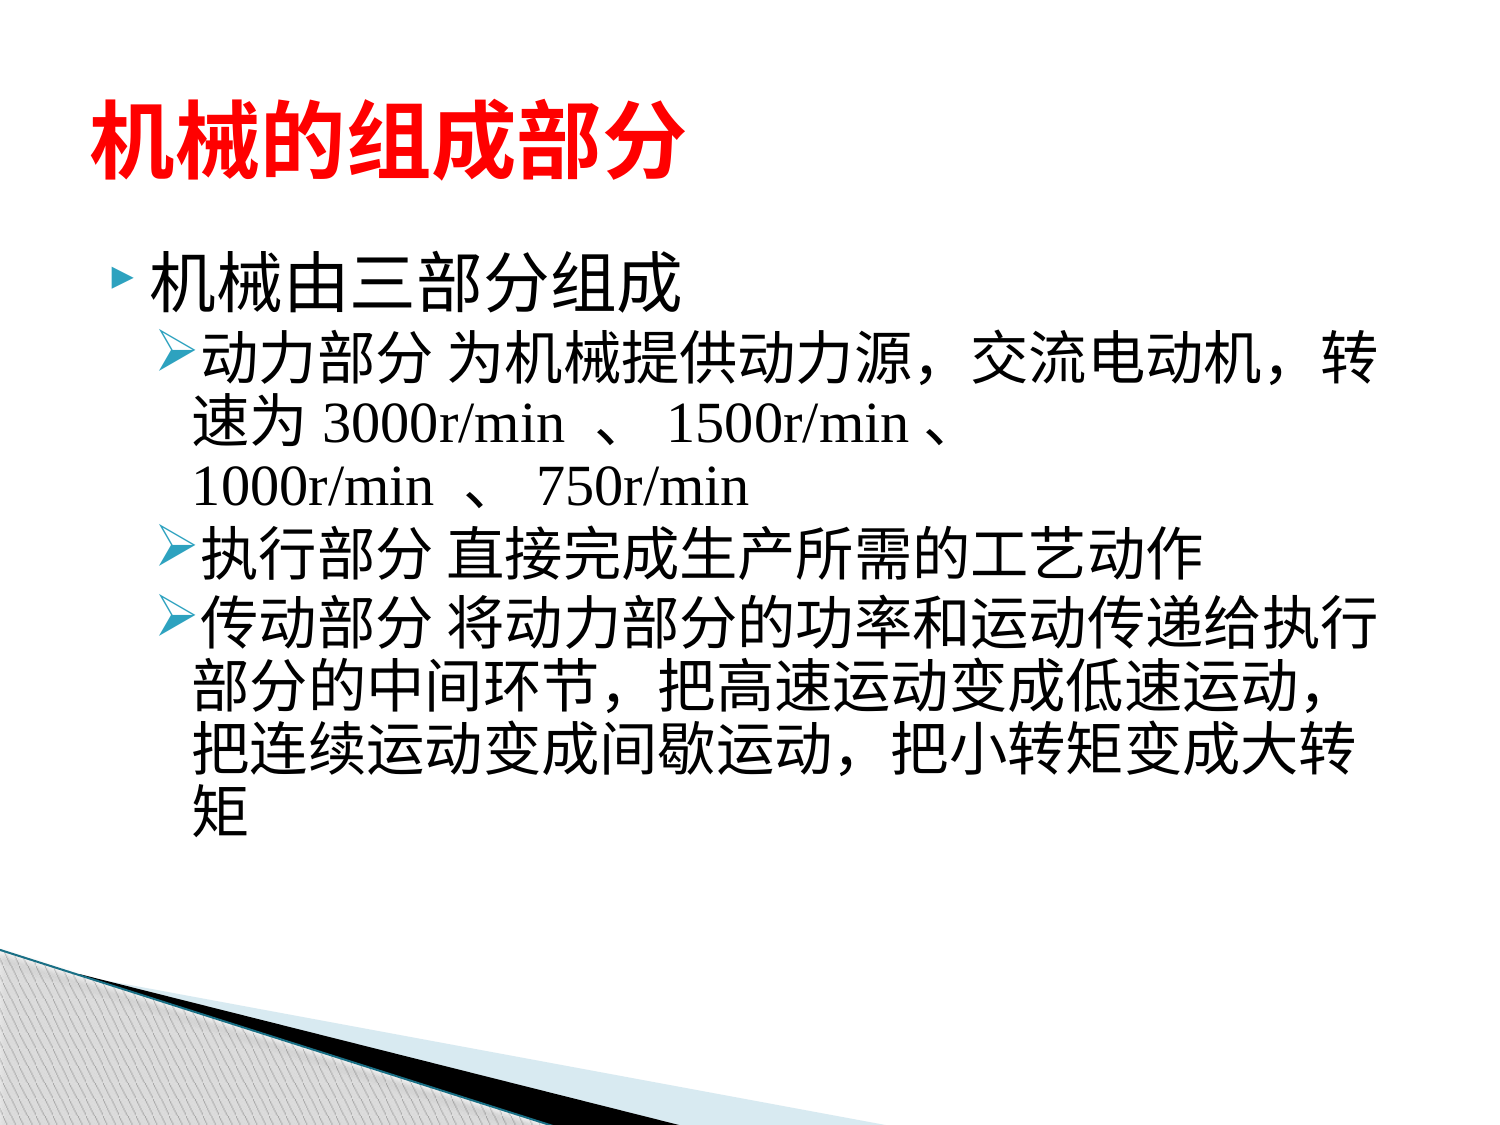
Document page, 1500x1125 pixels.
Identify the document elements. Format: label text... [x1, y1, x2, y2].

title 机械的组成部分 [75, 45, 1425, 233]
list 机械由三部分组成 动力部分 为机械提供动力源，交流电动机，转速为3000r/min 、1500r/min、 1000r/min 、750r/min 执行部分 直接完成生产所需的工艺动作 传动部分 将动力部分的功率和运动传递给执行部分的中间环节，把高速运动变成低速运动，把连续运动变成间歇运动，把小转矩变成大转矩 [74, 242, 1426, 986]
